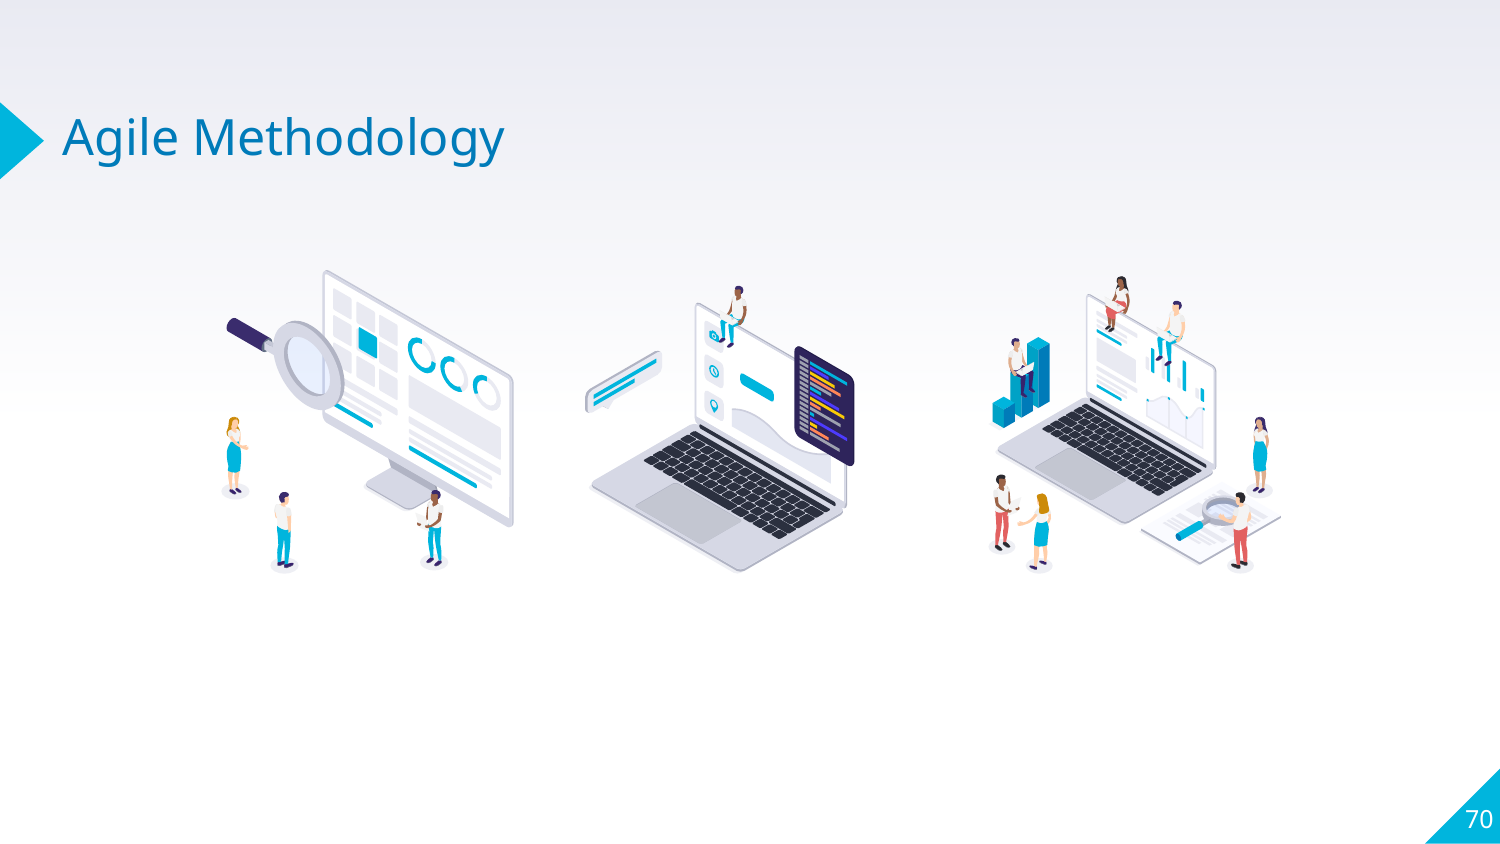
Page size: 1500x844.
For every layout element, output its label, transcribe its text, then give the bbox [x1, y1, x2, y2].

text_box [988, 276, 1282, 574]
slide_number 70 [1418, 760, 1494, 838]
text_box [220, 269, 514, 574]
title Agile Methodology [62, 102, 679, 180]
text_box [584, 285, 855, 574]
